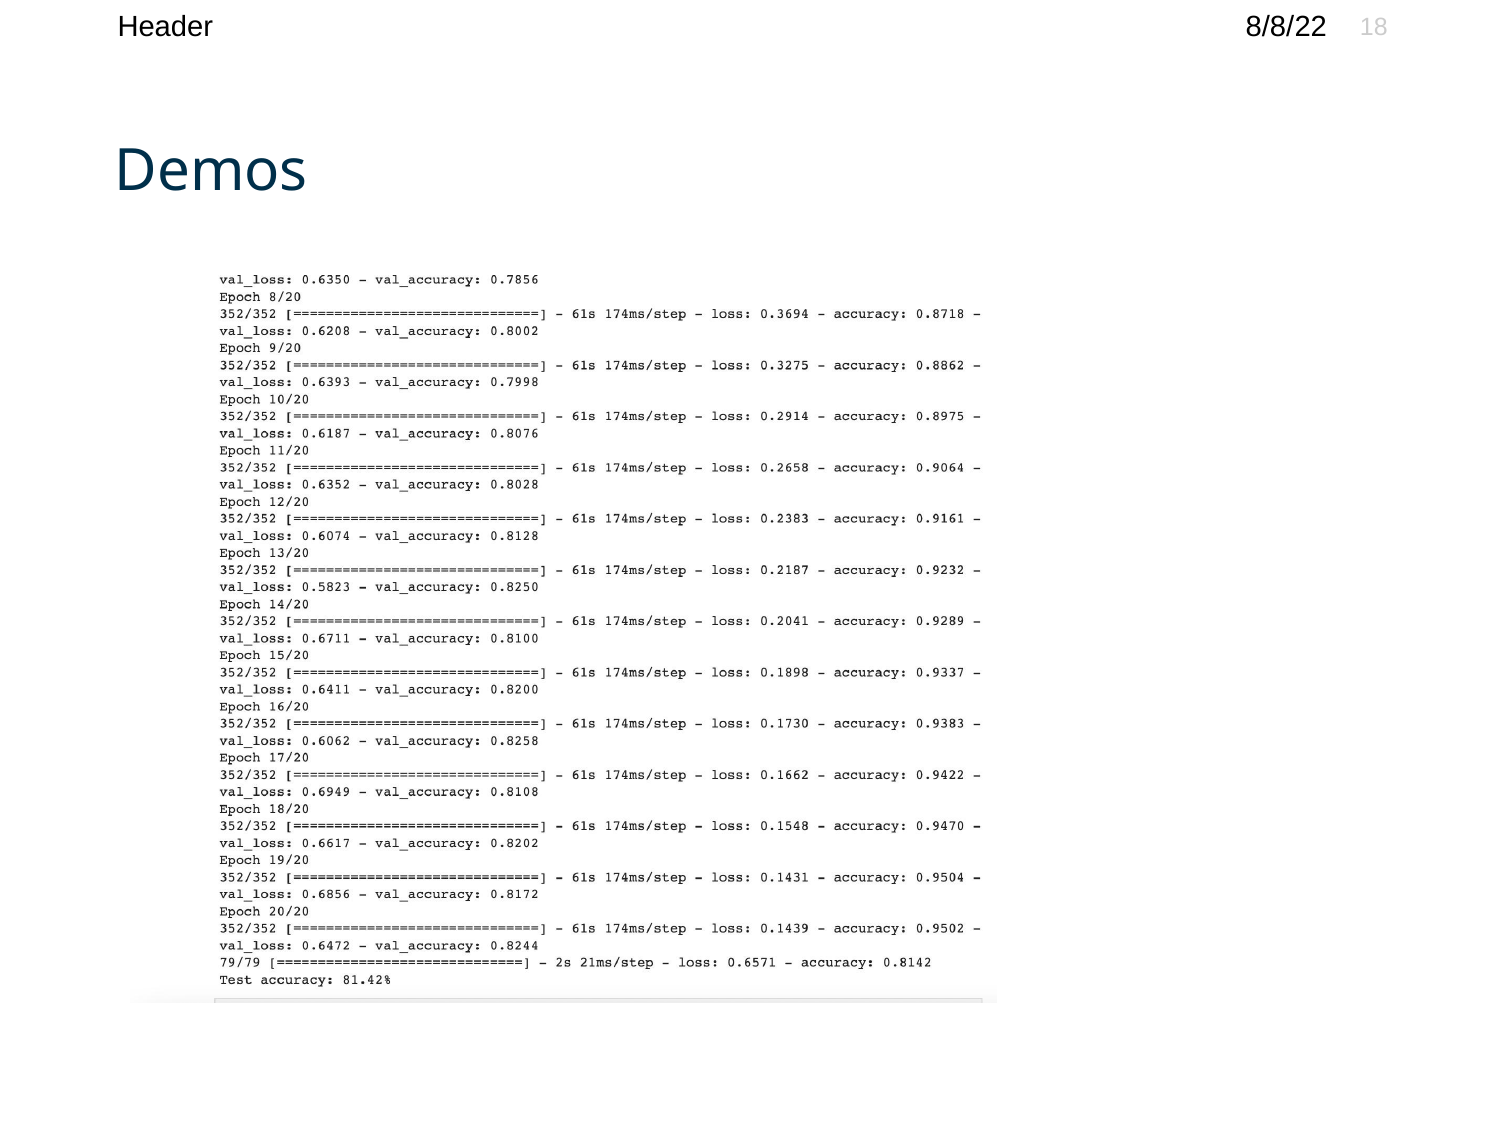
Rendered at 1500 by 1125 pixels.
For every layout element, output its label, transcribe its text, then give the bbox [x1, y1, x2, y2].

picture [129, 275, 997, 1003]
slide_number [1152, 0, 1328, 50]
title Demos [99, 125, 1400, 238]
footer Header [102, 0, 941, 50]
slide_number ‹#› [1359, 0, 1500, 50]
